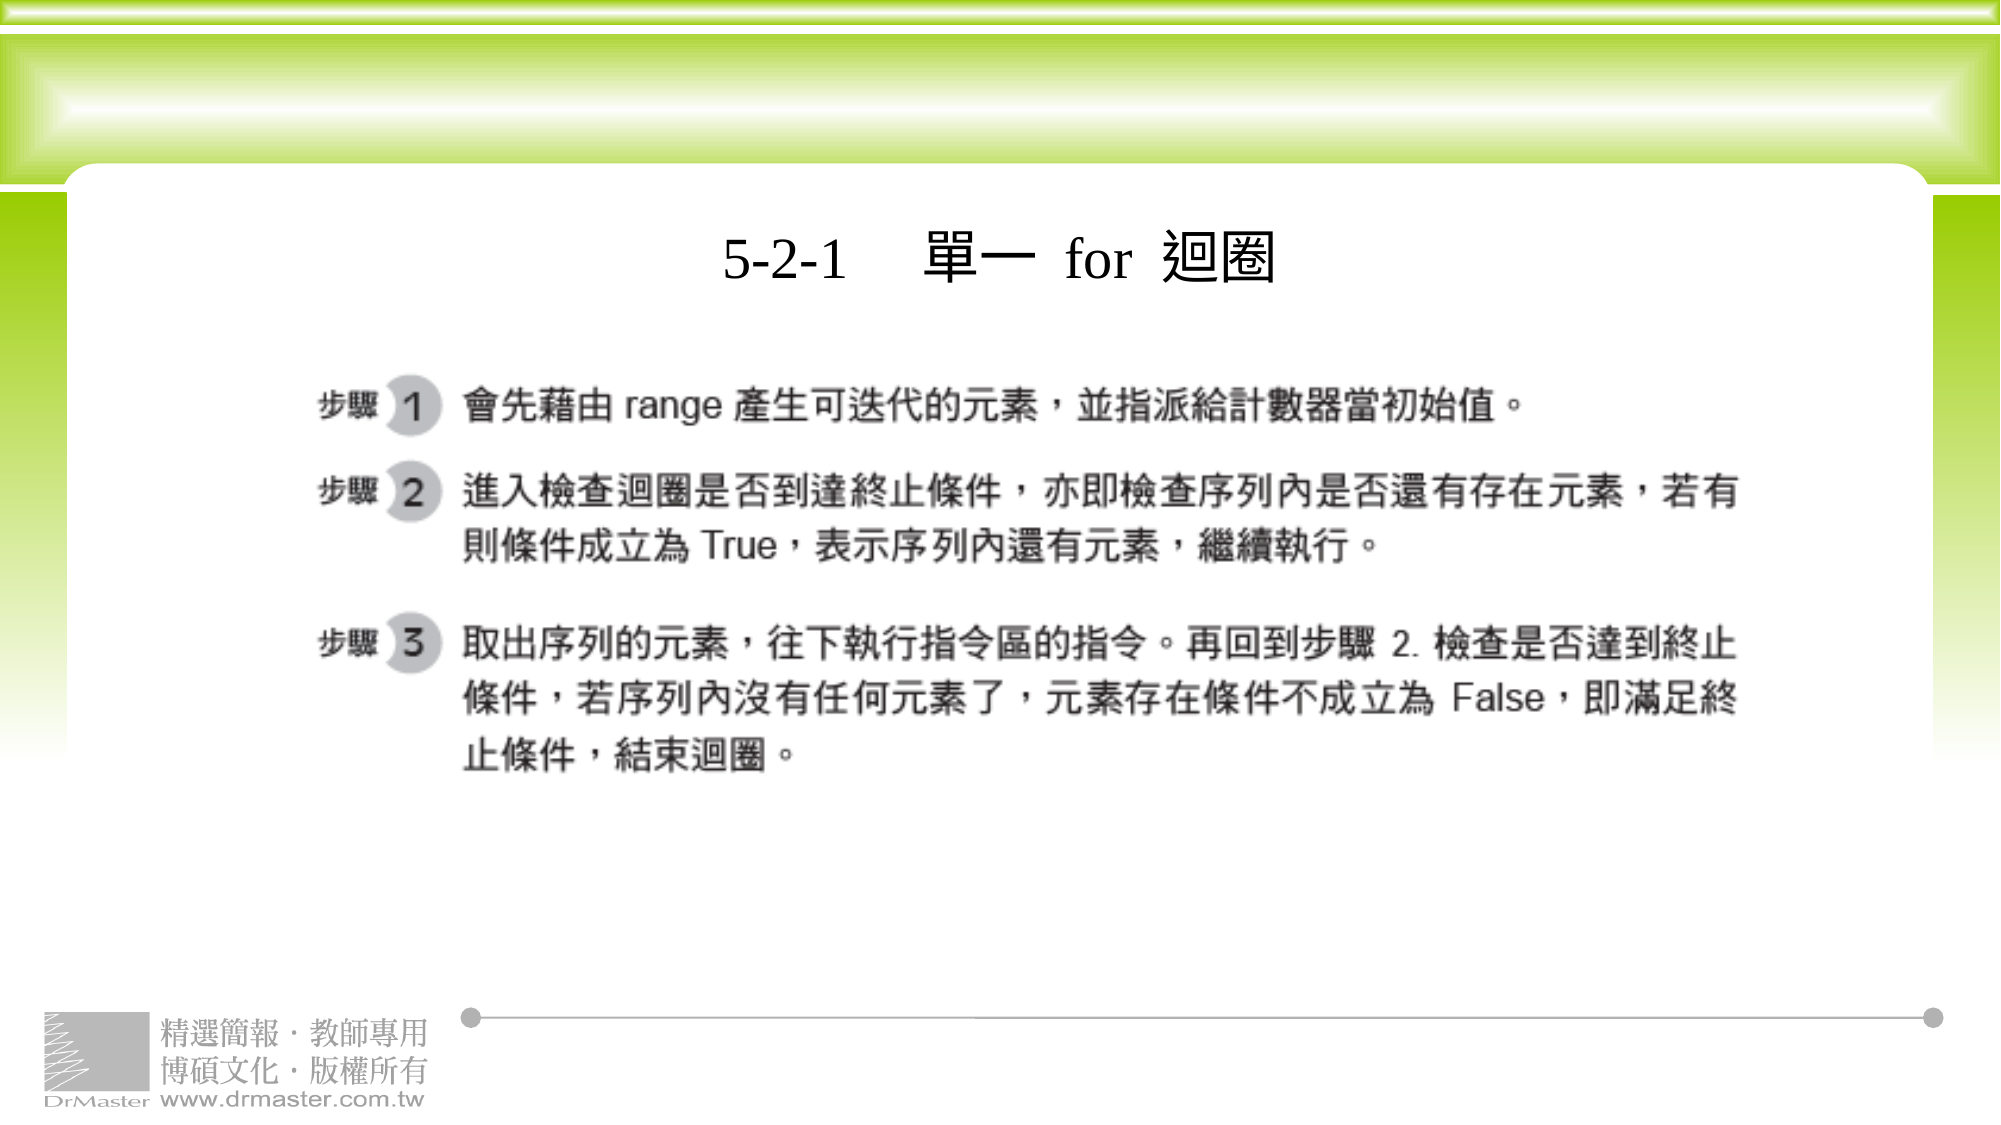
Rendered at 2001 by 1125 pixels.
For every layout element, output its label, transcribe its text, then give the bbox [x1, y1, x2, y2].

picture [277, 341, 1878, 813]
list 5-2-1 單一 for 迴圈 [150, 212, 1850, 1000]
picture [44, 1012, 429, 1110]
